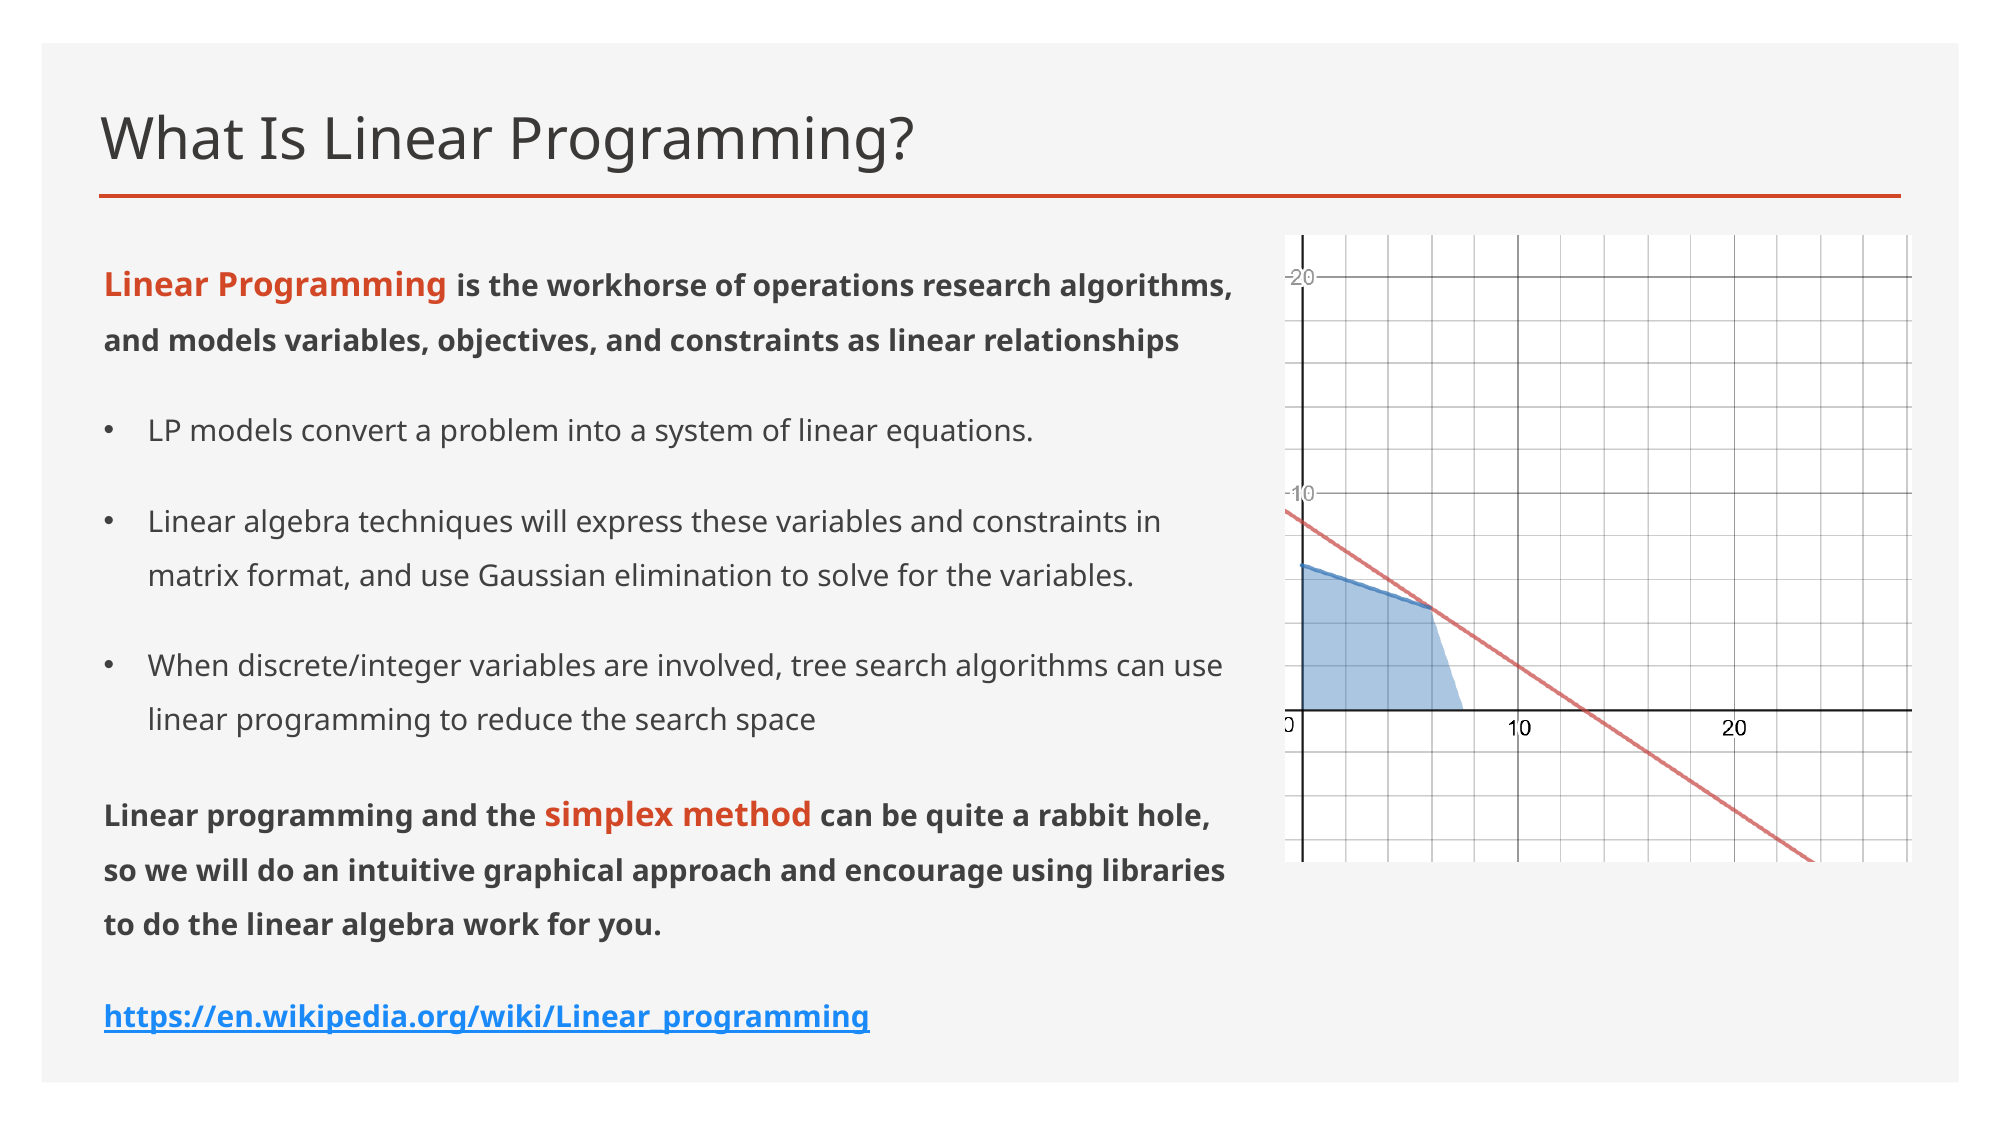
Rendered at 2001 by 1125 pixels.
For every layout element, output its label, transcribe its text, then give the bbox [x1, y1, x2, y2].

picture [1285, 235, 1912, 862]
list Linear Programming is the workhorse of operations research algorithms, and models variables, objectives, and constraints as linear relationships LP models convert a problem into a system of linear equations. Linear algebra techniques will express these variables and constraints in matrix format, and use Gaussian elimination to solve for the variables. When discrete/integer variables are involved, tree search algorithms can use linear programming to reduce the search space Linear programming and the simplex method can be quite a rabbit hole, so we will do an intuitive graphical approach and encourage using libraries to do the linear algebra work for you. https://en.wikipedia.org/wiki/Linear_programming [88, 235, 1261, 1080]
title What Is Linear Programming? [85, 73, 1214, 179]
